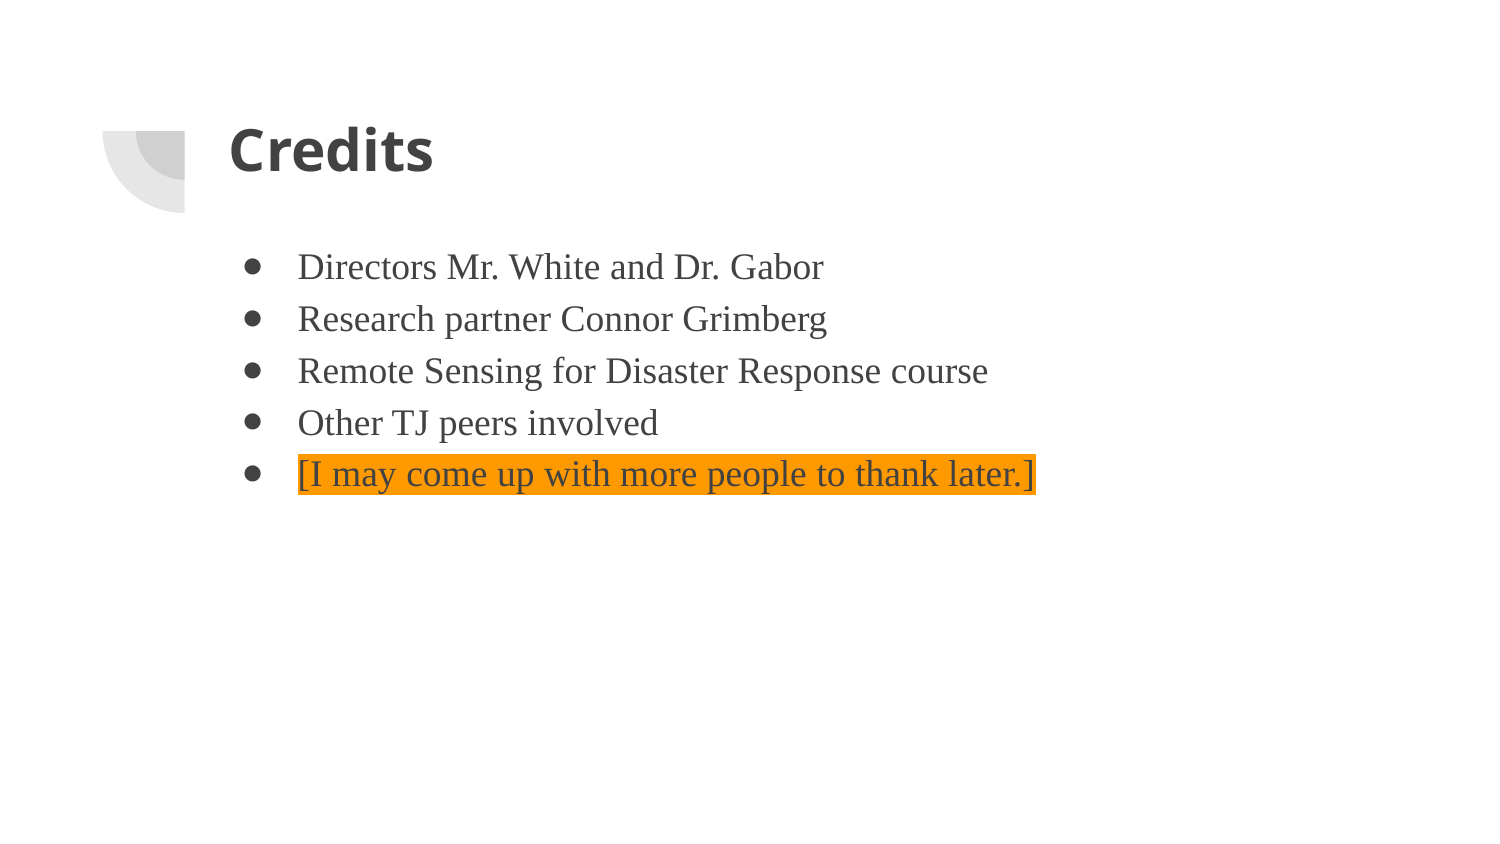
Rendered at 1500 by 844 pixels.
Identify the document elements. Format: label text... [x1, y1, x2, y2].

title Credits [213, 98, 1368, 263]
list Directors Mr. White and Dr. Gabor Research partner Connor Grimberg Remote Sensing for Disaster Response course Other TJ peers involved [I may come up with more people to thank later.] [207, 220, 1361, 638]
